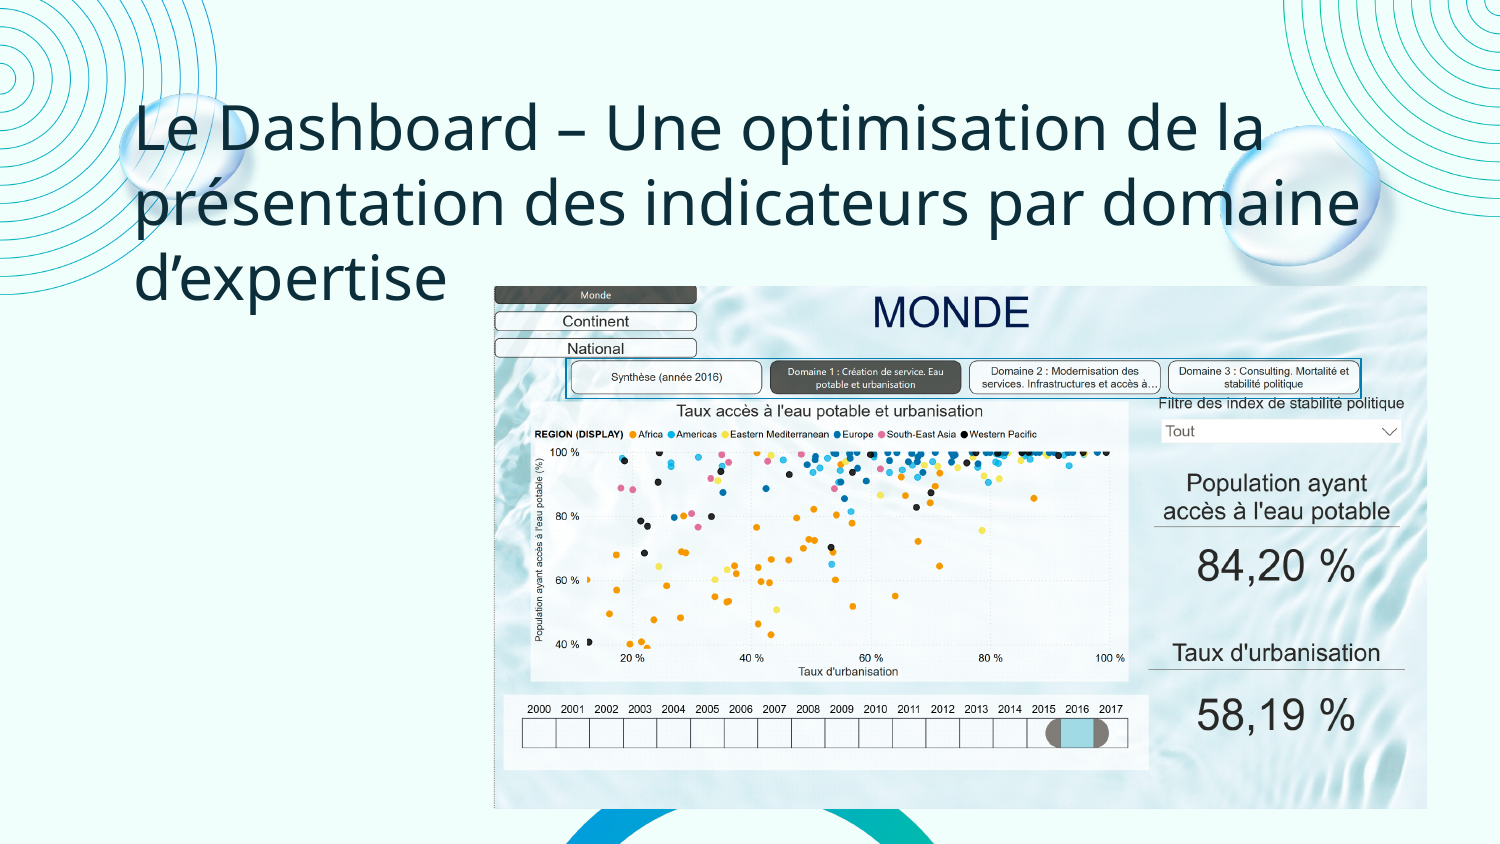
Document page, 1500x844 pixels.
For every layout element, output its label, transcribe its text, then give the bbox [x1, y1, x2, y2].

title Le Dashboard – Une optimisation de la présentation des indicateurs par domaine d’expertise [118, 72, 1382, 167]
picture [493, 0, 1500, 844]
picture [0, 0, 263, 295]
